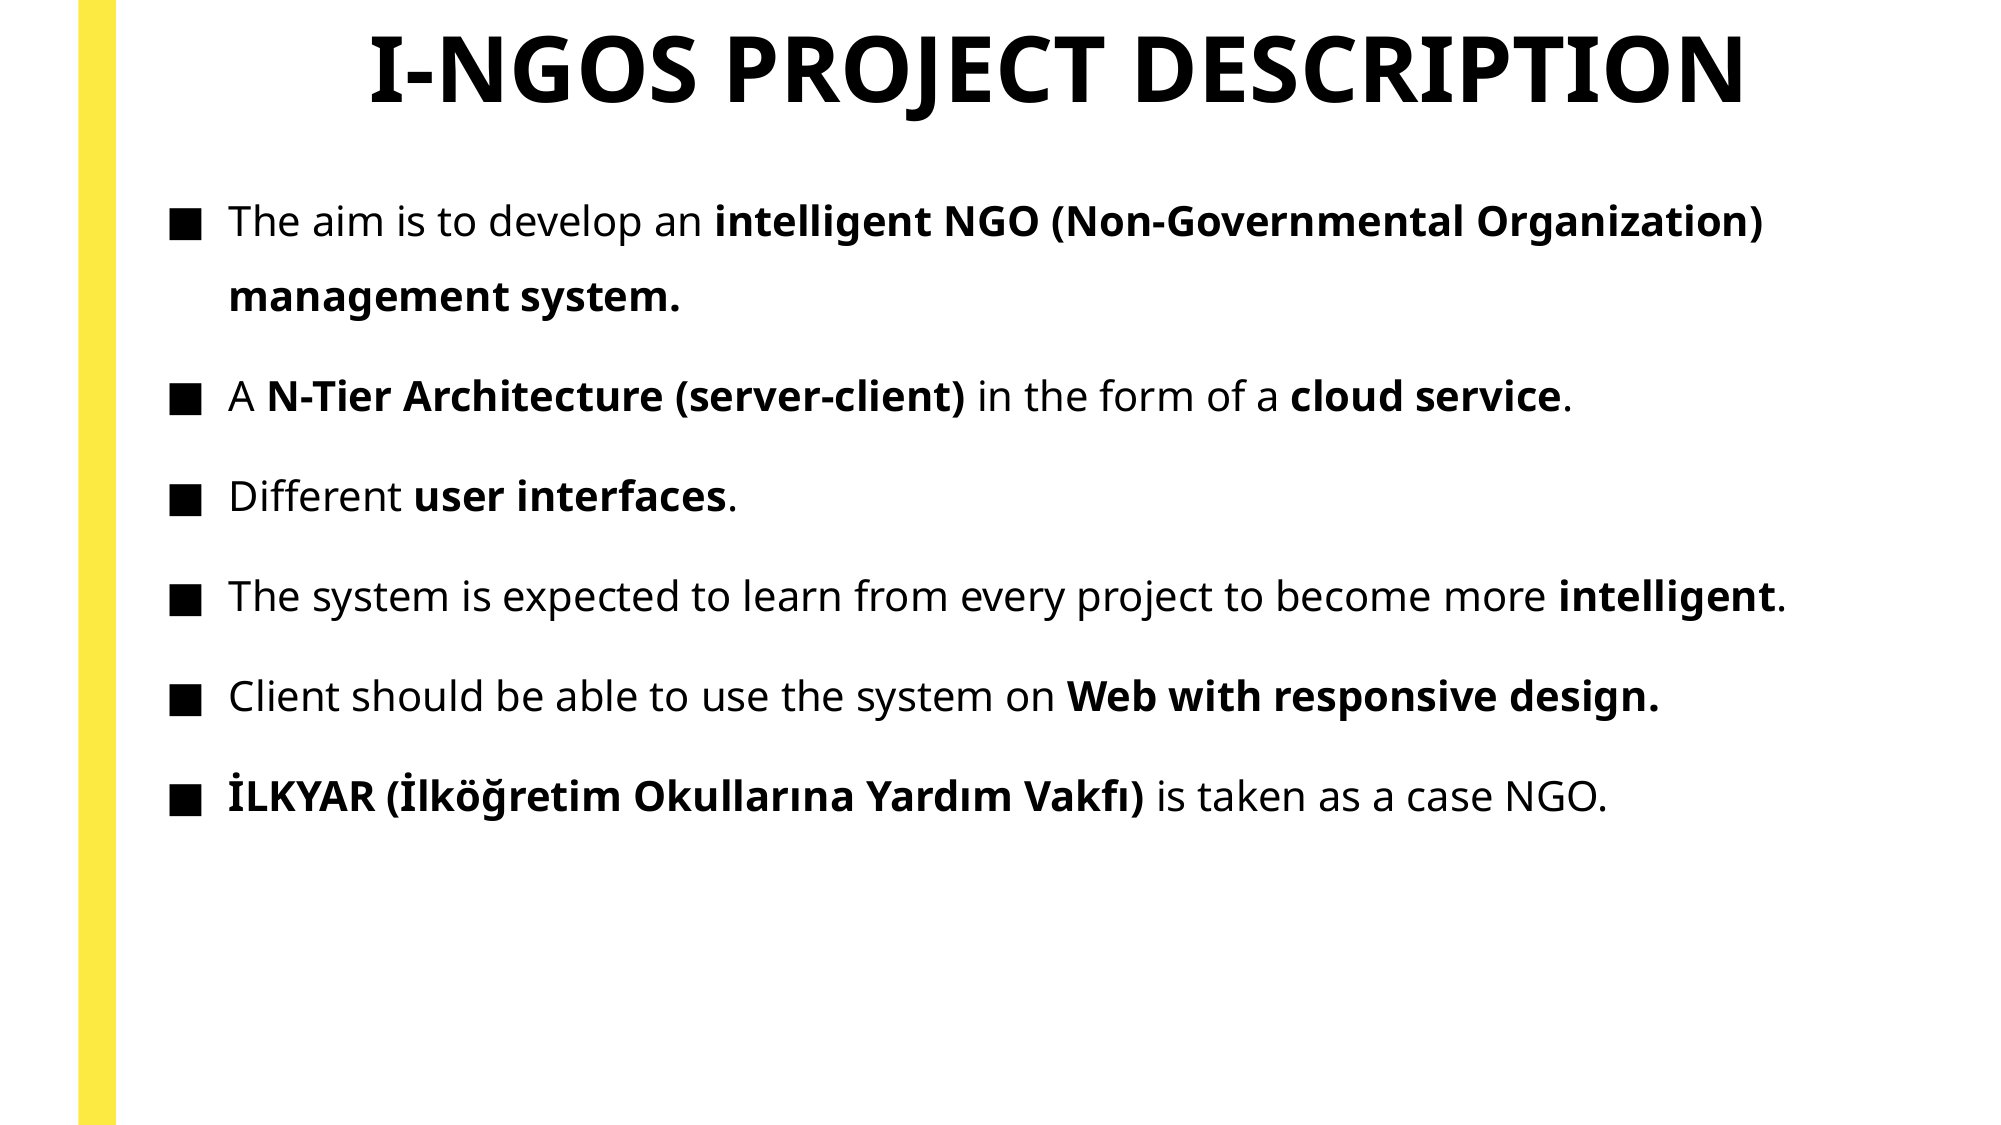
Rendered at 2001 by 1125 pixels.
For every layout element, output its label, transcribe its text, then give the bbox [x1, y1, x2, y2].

list The aim is to develop an intelligent NGO (Non-Governmental Organization) management system. A N-Tier Architecture (server-client) in the form of a cloud service. Different user interfaces. The system is expected to learn from every project to become more intelligent. Client should be able to use the system on Web with responsive design. İLKYAR (İlköğretim Okullarına Yardım Vakfı) is taken as a case NGO. [150, 161, 1970, 964]
title I-NGOS PROJECT DESCRIPTION [120, 16, 2000, 253]
